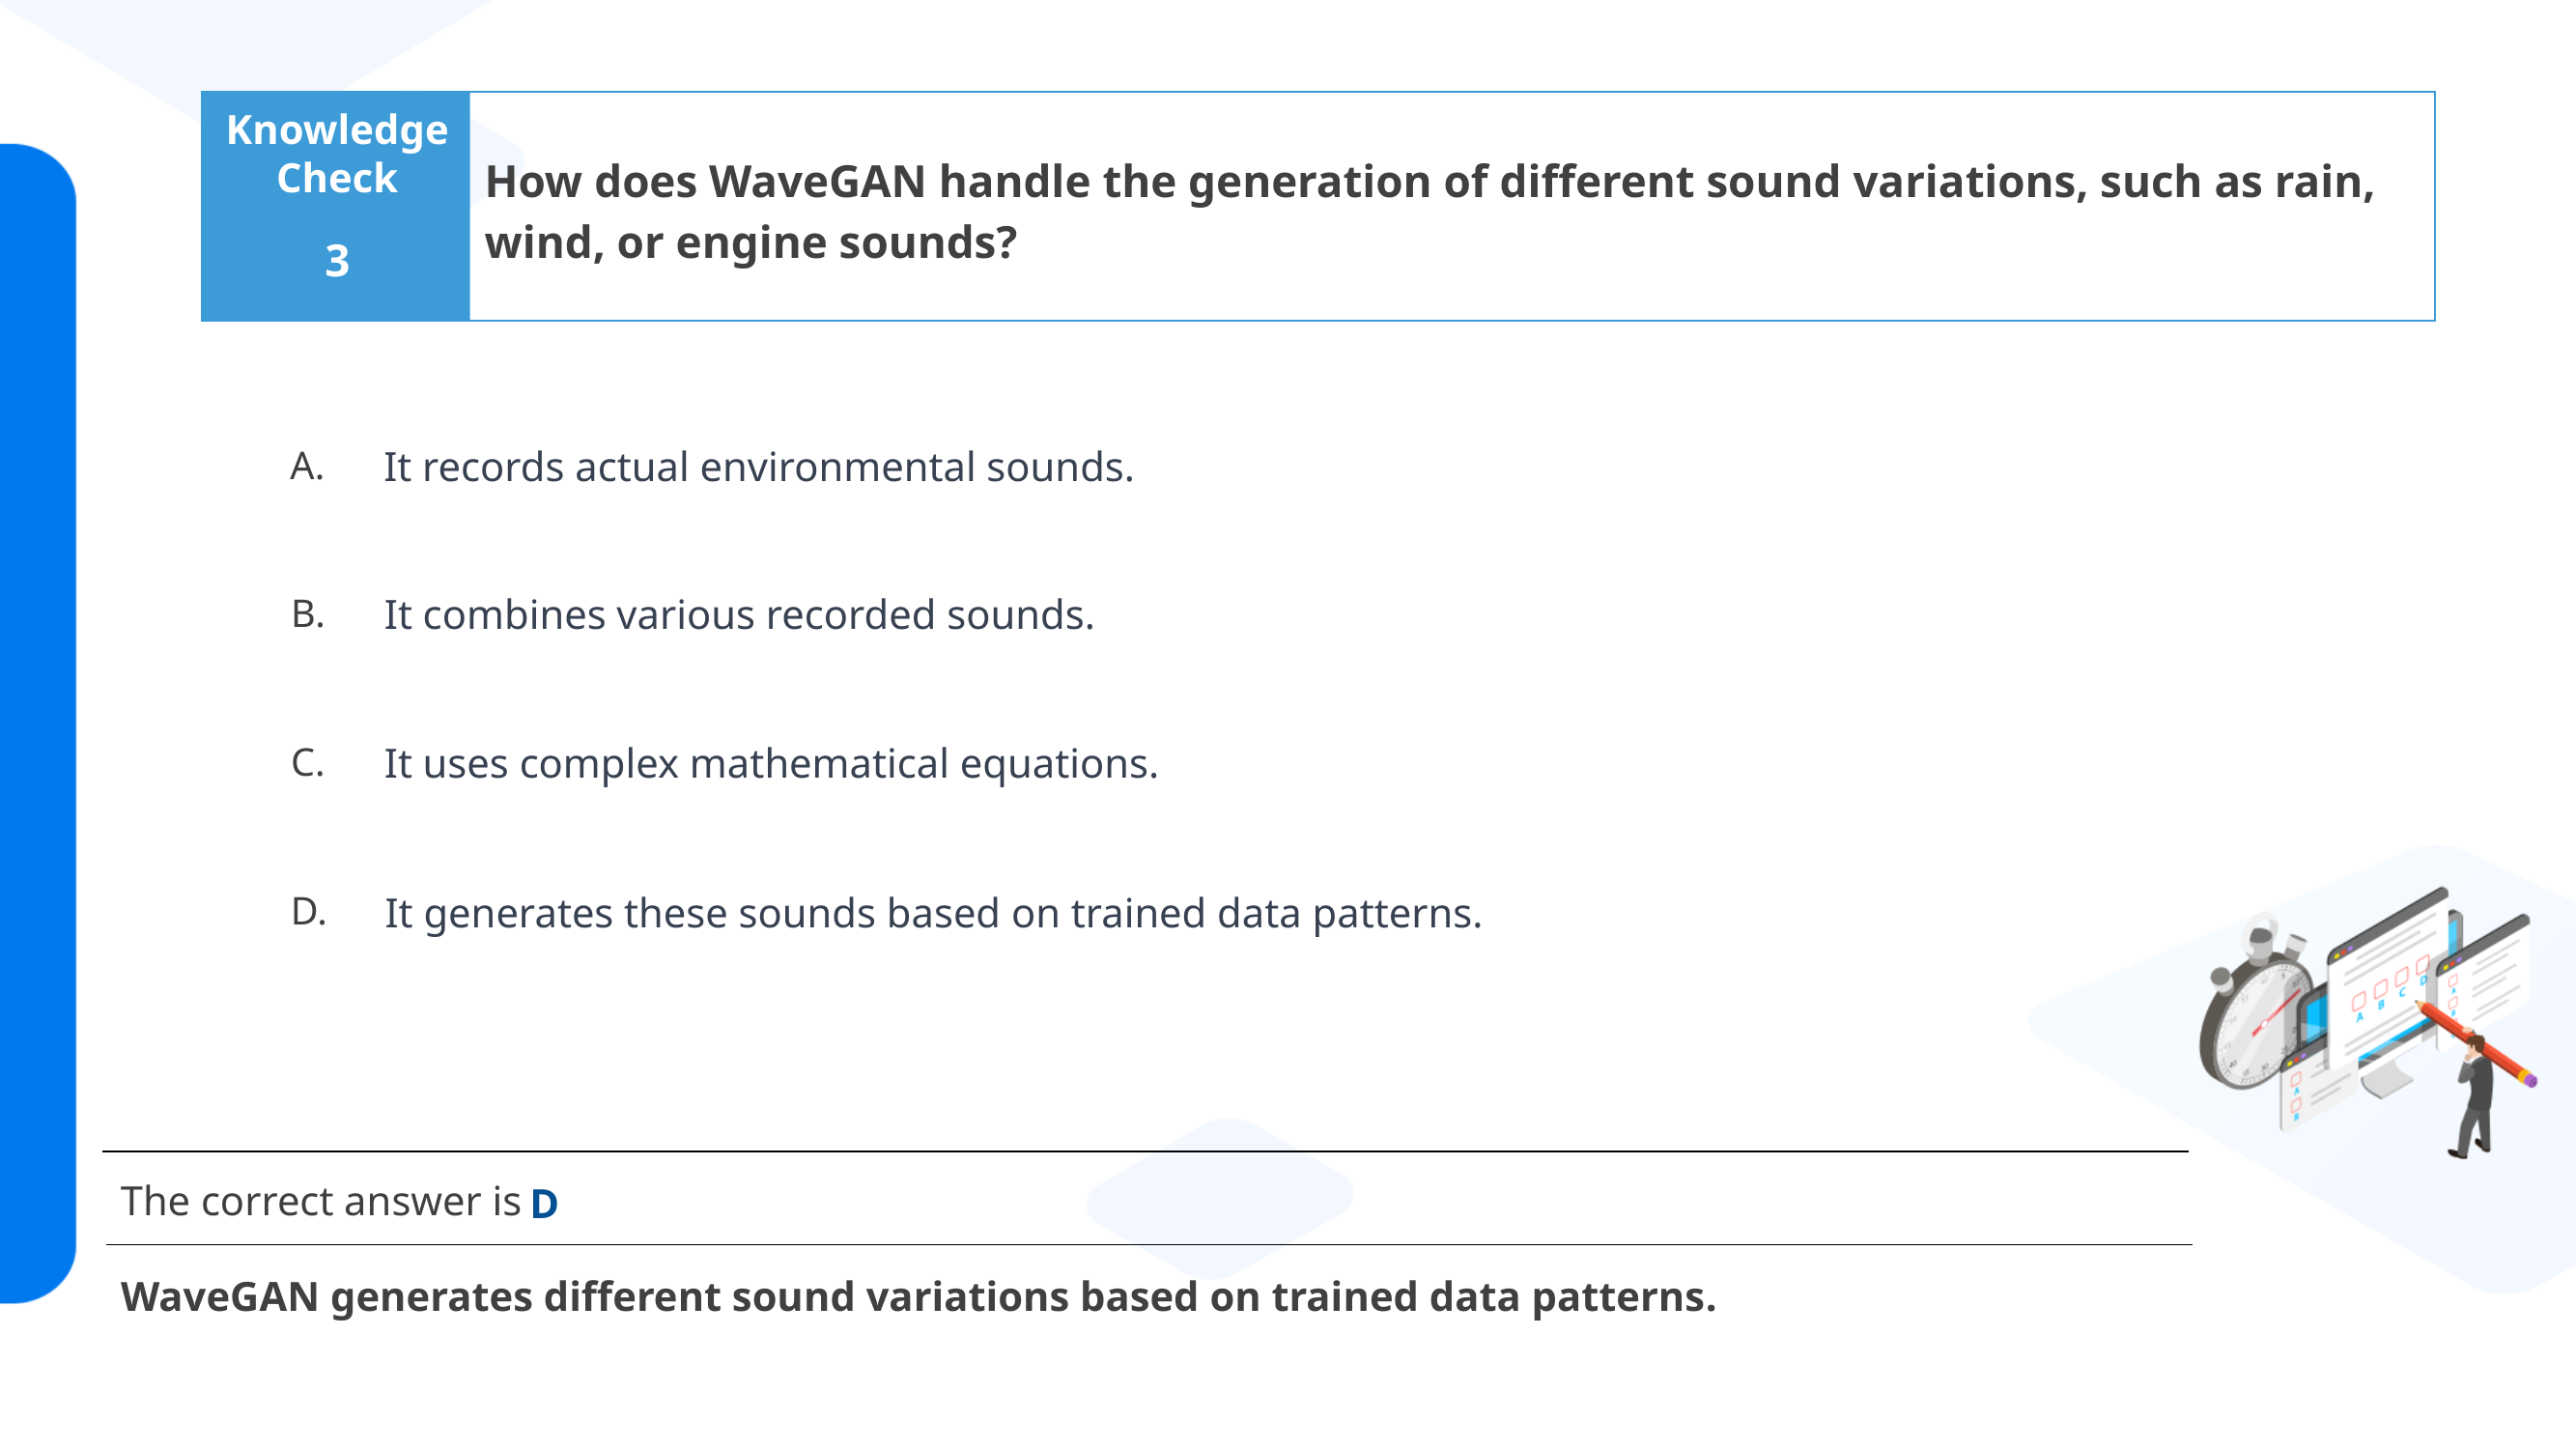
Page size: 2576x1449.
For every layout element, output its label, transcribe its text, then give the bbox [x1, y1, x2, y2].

list It uses complex mathematical equations. [369, 724, 2153, 857]
picture [0, 0, 2576, 1449]
list It combines various recorded sounds. [369, 575, 2153, 708]
list WaveGAN generates different sound variations based on trained data patterns. [105, 1257, 2182, 1417]
list 3 [247, 188, 428, 321]
list It records actual environmental sounds. [369, 427, 2152, 560]
list How does WaveGAN handle the generation of different sound variations, such as rain, wind, or engine sounds? [469, 92, 2436, 322]
list D [515, 1152, 1915, 1246]
list It generates these sounds based on trained data patterns. [370, 873, 2154, 1007]
